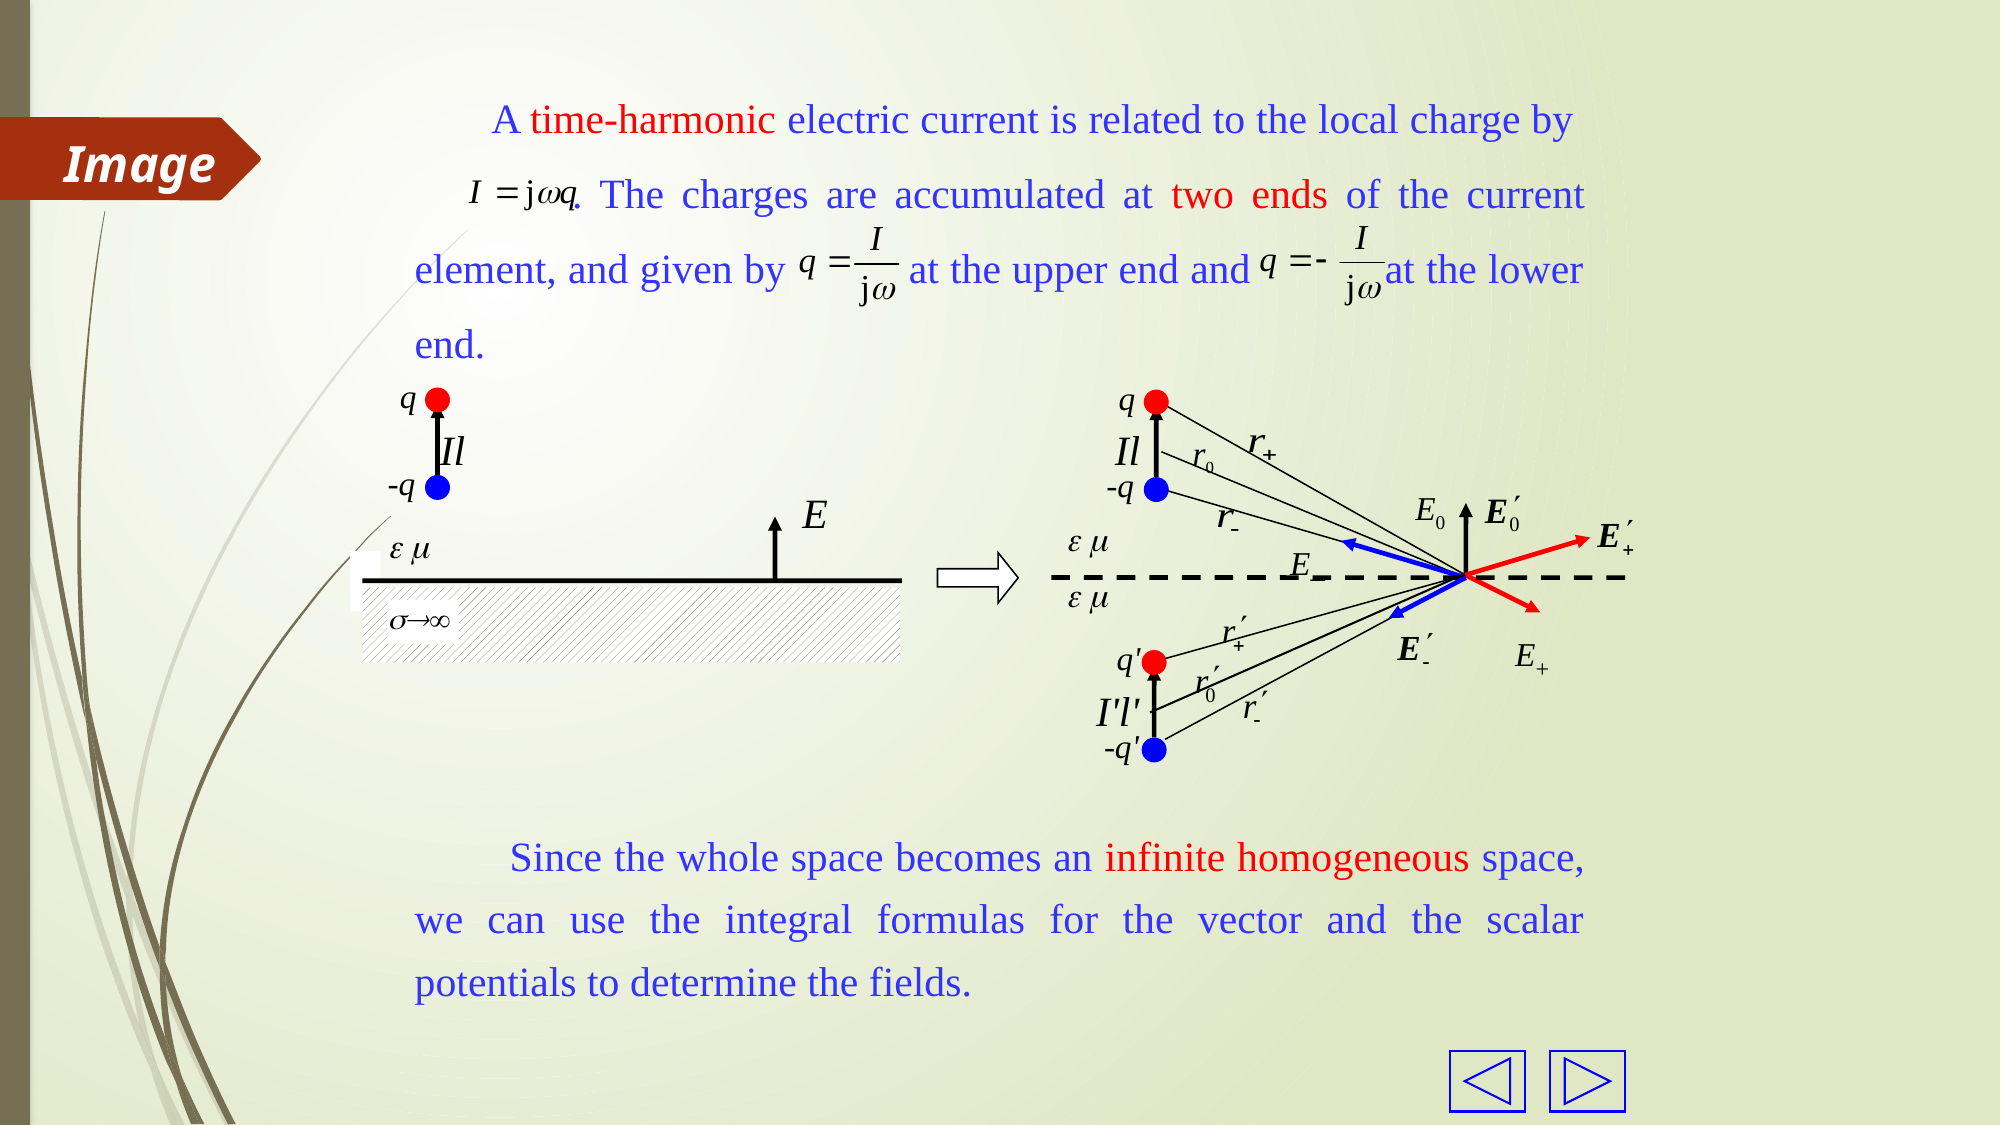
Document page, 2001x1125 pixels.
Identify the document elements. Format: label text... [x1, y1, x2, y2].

text_box [1549, 1050, 1625, 1112]
text_box [350, 550, 357, 612]
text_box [399, 59, 1601, 376]
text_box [937, 376, 1635, 775]
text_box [362, 374, 903, 663]
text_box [1149, 487, 1525, 713]
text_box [1164, 512, 1641, 659]
text_box Since the whole space becomes an infinite homogeneous space, we can use the integral formulas for the vector and the scalar potentials to determine the fields. [399, 809, 1600, 1012]
text_box [1449, 1050, 1525, 1112]
text_box Image [49, 124, 264, 200]
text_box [1164, 665, 1467, 740]
